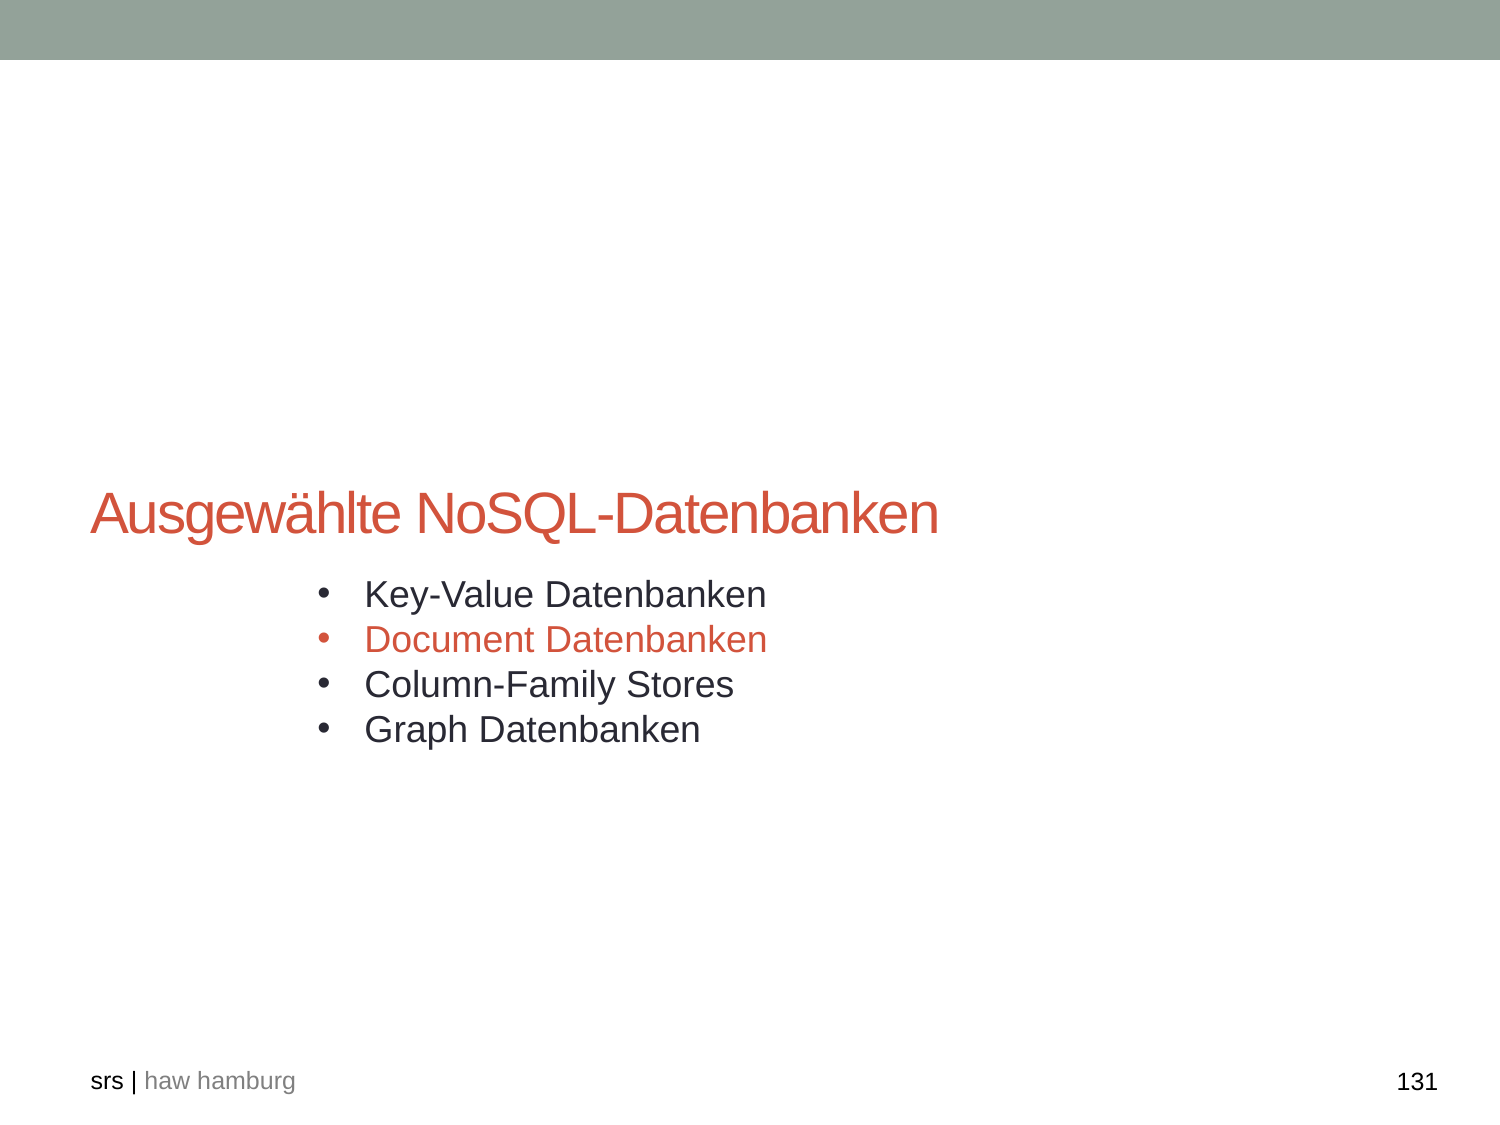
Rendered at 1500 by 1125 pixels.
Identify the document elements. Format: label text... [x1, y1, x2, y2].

title Ausgewählte NoSQL-Datenbanken [75, 428, 1425, 592]
text_box Key-Value Datenbanken Document Datenbanken Column-Family Stores Graph Datenbanken [302, 562, 783, 758]
